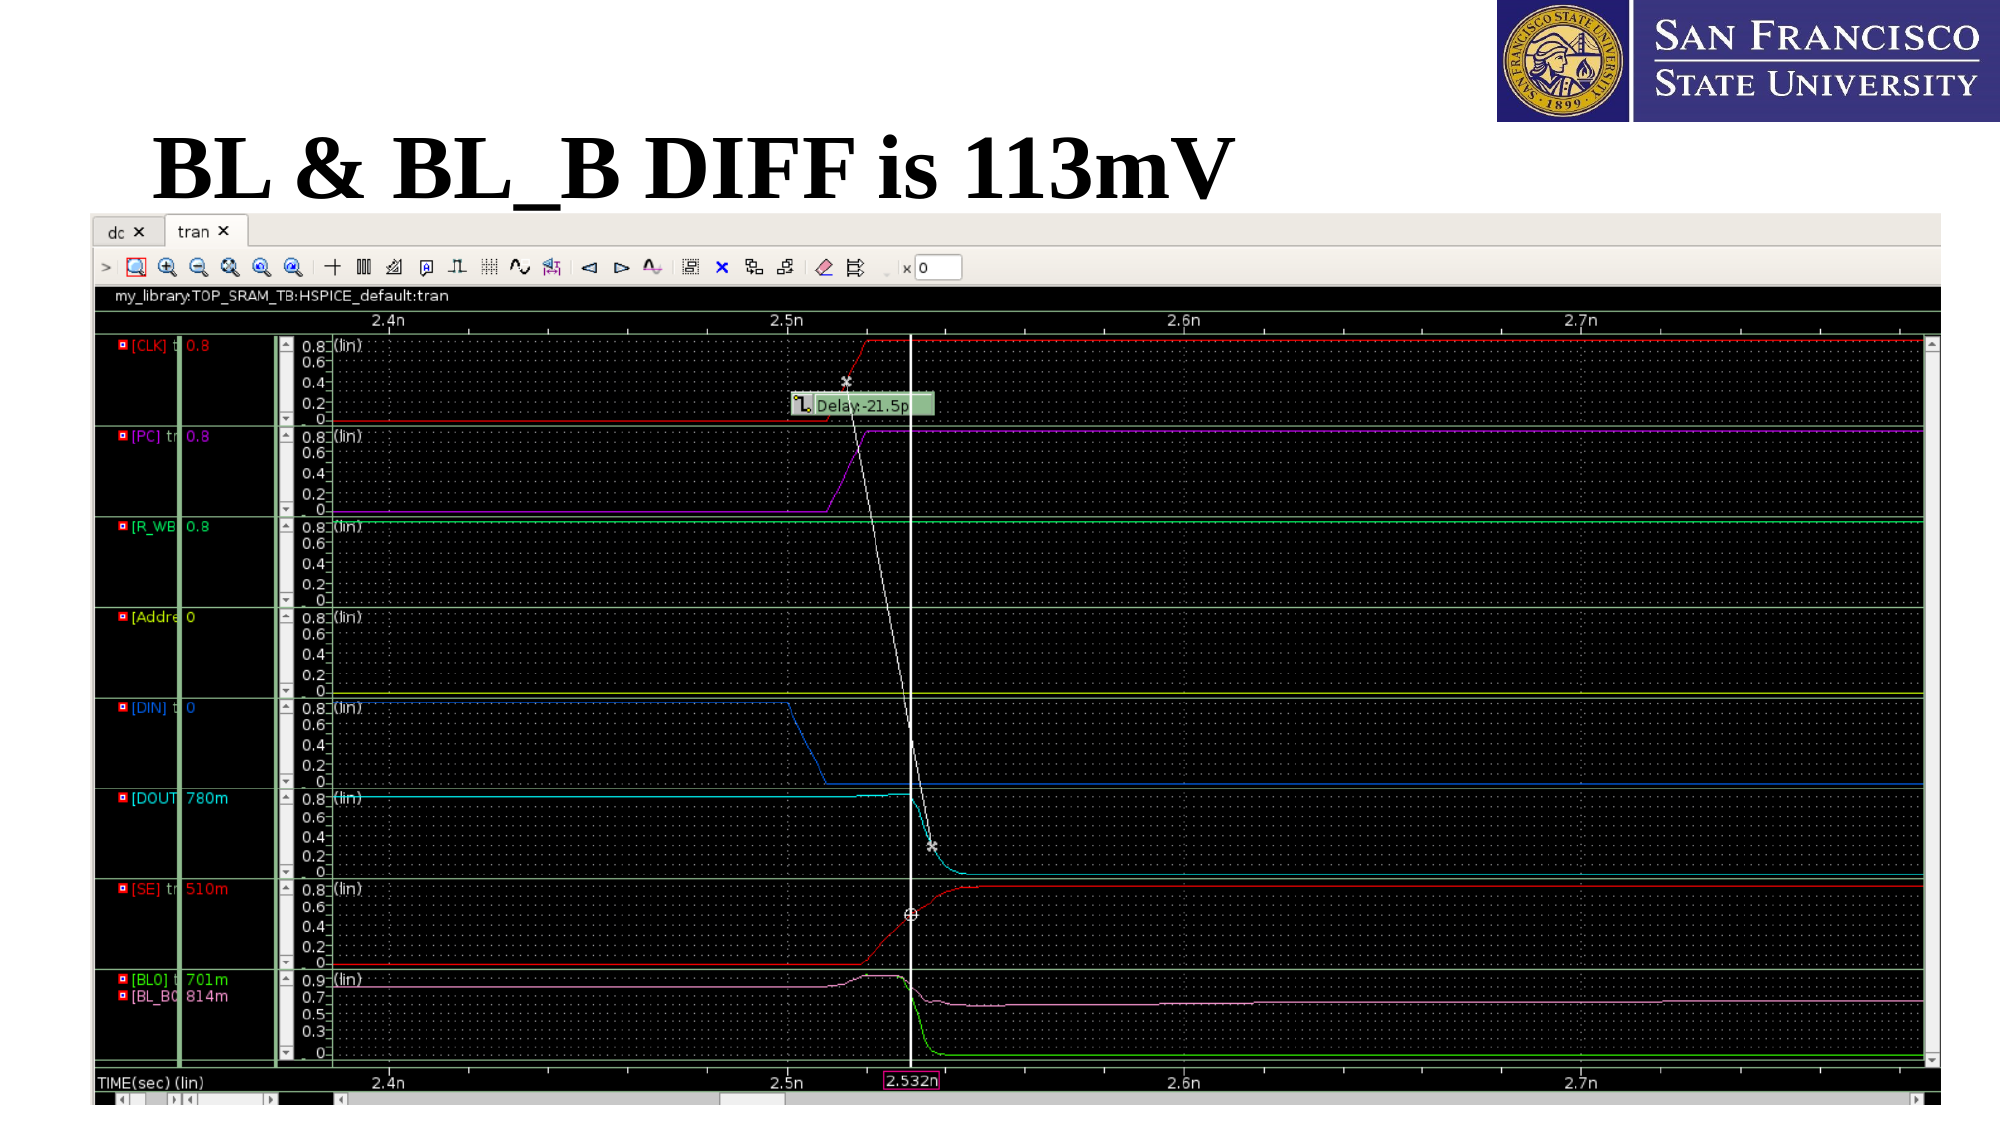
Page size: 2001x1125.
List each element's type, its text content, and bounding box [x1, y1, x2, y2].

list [90, 213, 1941, 1106]
title BL & BL_B DIFF is 113mV [137, 59, 1863, 213]
picture [1497, 0, 2000, 123]
